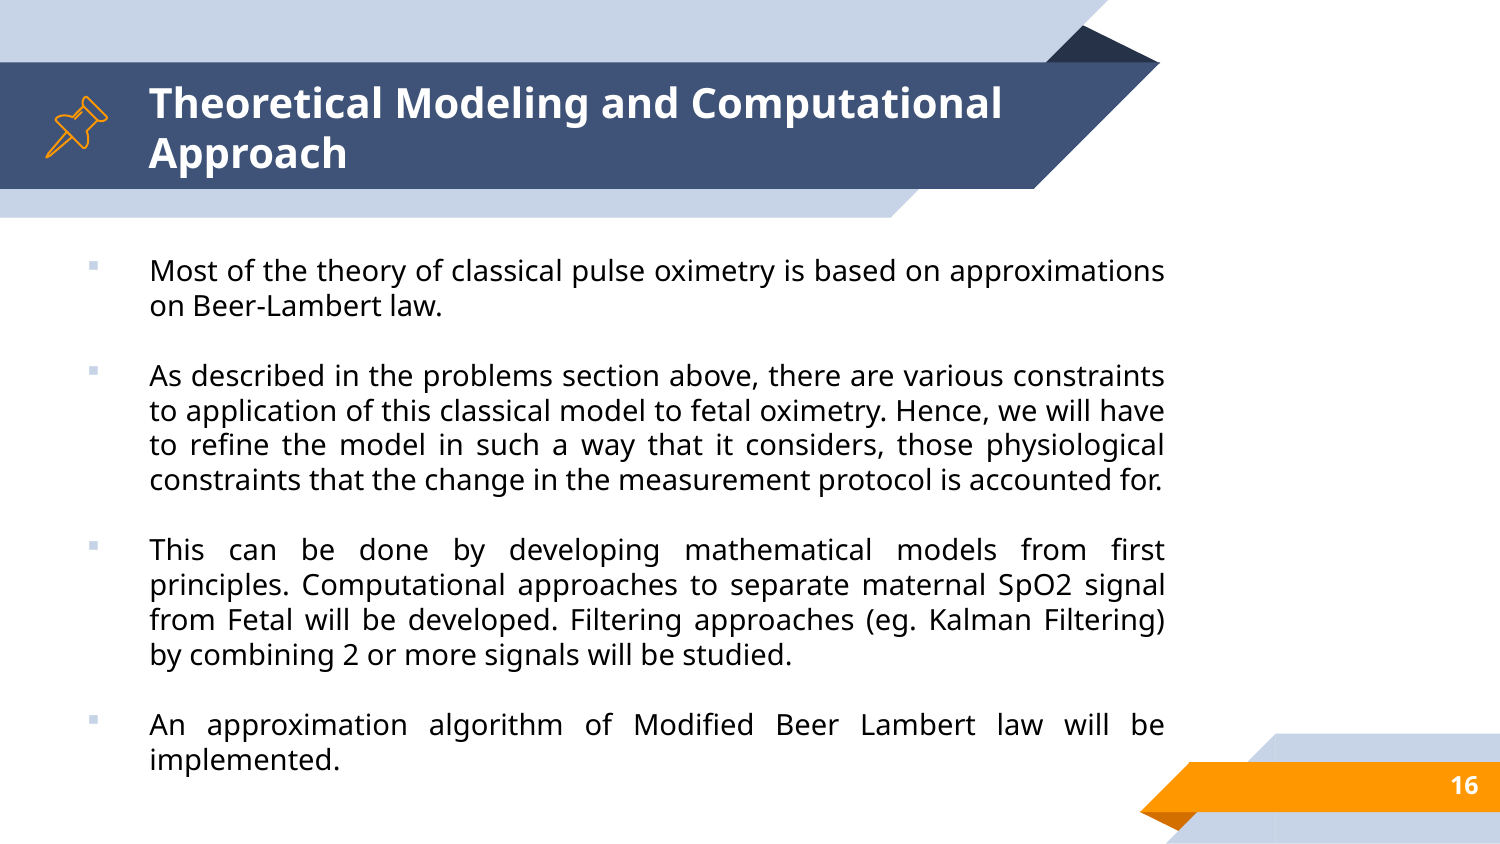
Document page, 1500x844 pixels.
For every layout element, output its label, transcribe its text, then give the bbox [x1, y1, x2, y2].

title Theoretical Modeling and Computational Approach [133, 64, 1035, 190]
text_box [45, 96, 108, 158]
slide_number 16 [1249, 760, 1494, 813]
list Most of the theory of classical pulse oximetry is based on approximations on Beer-Lambert law. As described in the problems section above, there are various constraints to application of this classical model to fetal oximetry. Hence, we will have to refine the model in such a way that it considers, those physiological constraints that the change in the measurement protocol is accounted for. This can be done by developing mathematical models from first principles. Computational approaches to separate maternal SpO2 signal from Fetal will be developed. Filtering approaches (eg. Kalman Filtering) by combining 2 or more signals will be studied. An approximation algorithm of Modified Beer Lambert law will be implemented. [59, 259, 1181, 829]
